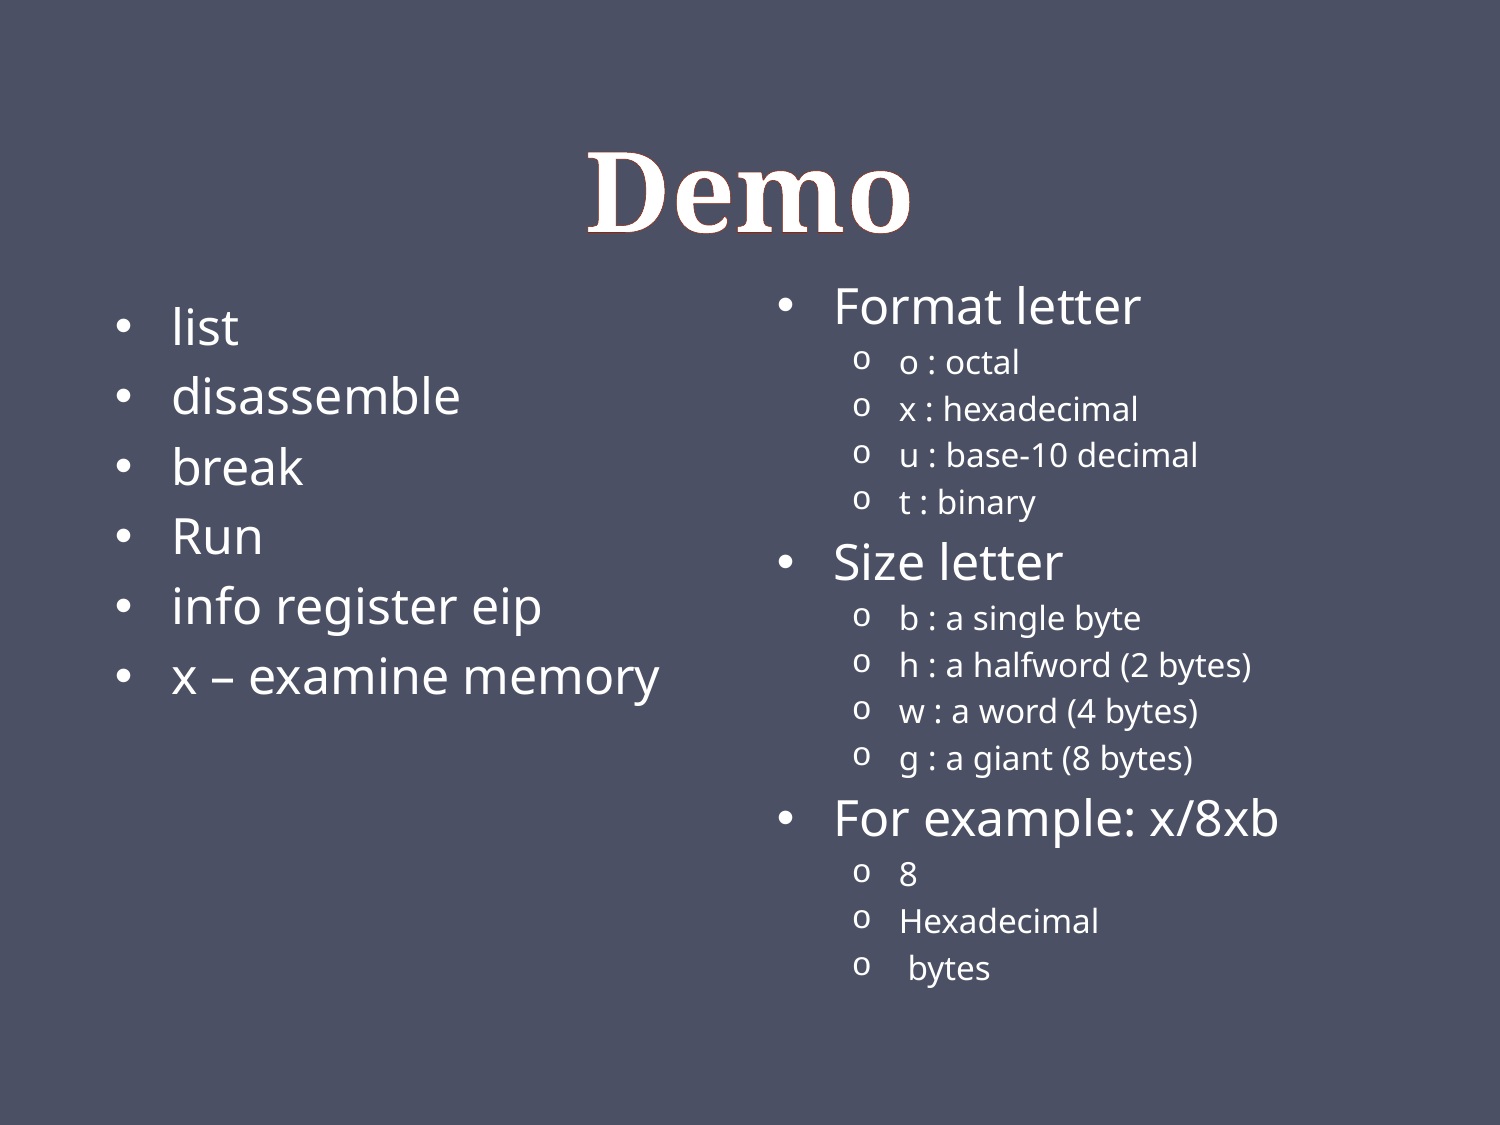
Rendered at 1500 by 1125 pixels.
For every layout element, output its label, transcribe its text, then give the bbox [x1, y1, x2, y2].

list Format letter o : octal x : hexadecimal u : base-10 decimal t : binary Size letter b : a single byte h : a halfword (2 bytes) w : a word (4 bytes) g : a giant (8 bytes) For example: x/8xb 8 Hexadecimal bytes [761, 267, 1402, 1094]
title Demo [75, 0, 1425, 263]
text_box list disassemble break Run info register eip x – examine memory [99, 287, 740, 1030]
